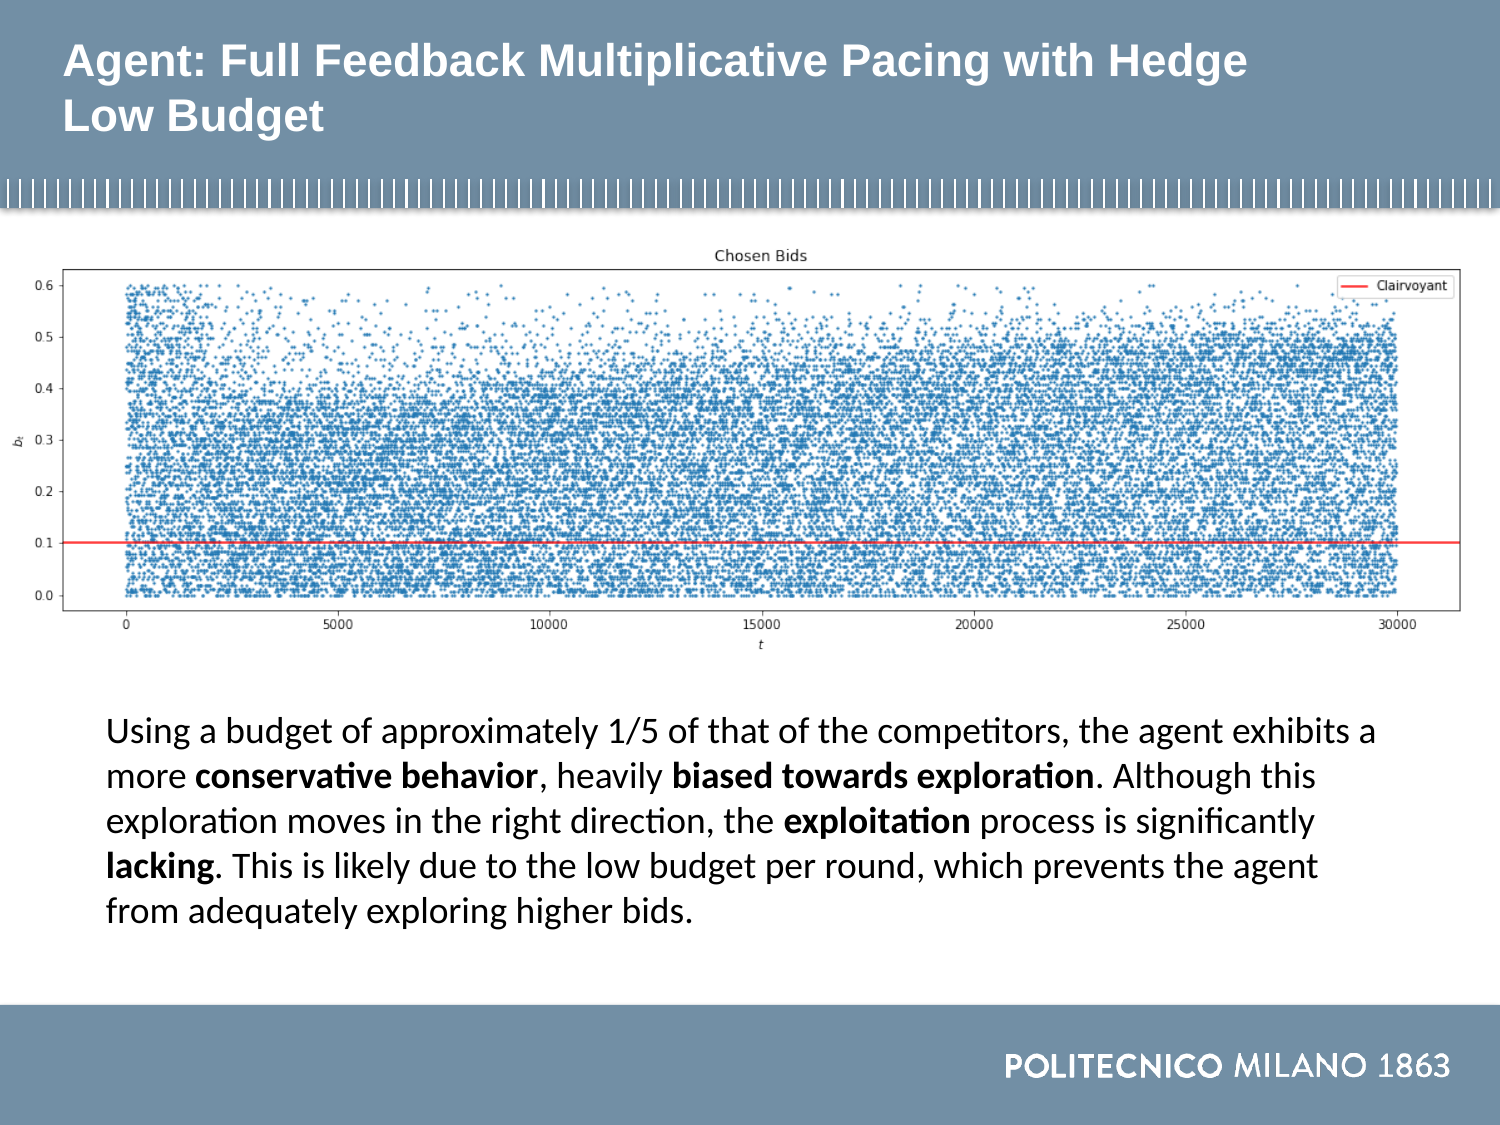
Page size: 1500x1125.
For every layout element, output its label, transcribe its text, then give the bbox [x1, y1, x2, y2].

picture [999, 1041, 1456, 1089]
title Agent: Full Feedback Multiplicative Pacing with Hedge Low Budget [47, 22, 1455, 161]
text_box Using a budget of approximately 1/5 of that of the competitors, the agent exhibits a more conservative behavior, heavily biased towards exploration. Although this exploration moves in the right direction, the exploitation process is significantly lacking. This is likely due to the low budget per round, which prevents the agent from adequately exploring higher bids. [91, 698, 1407, 938]
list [0, 215, 1500, 667]
